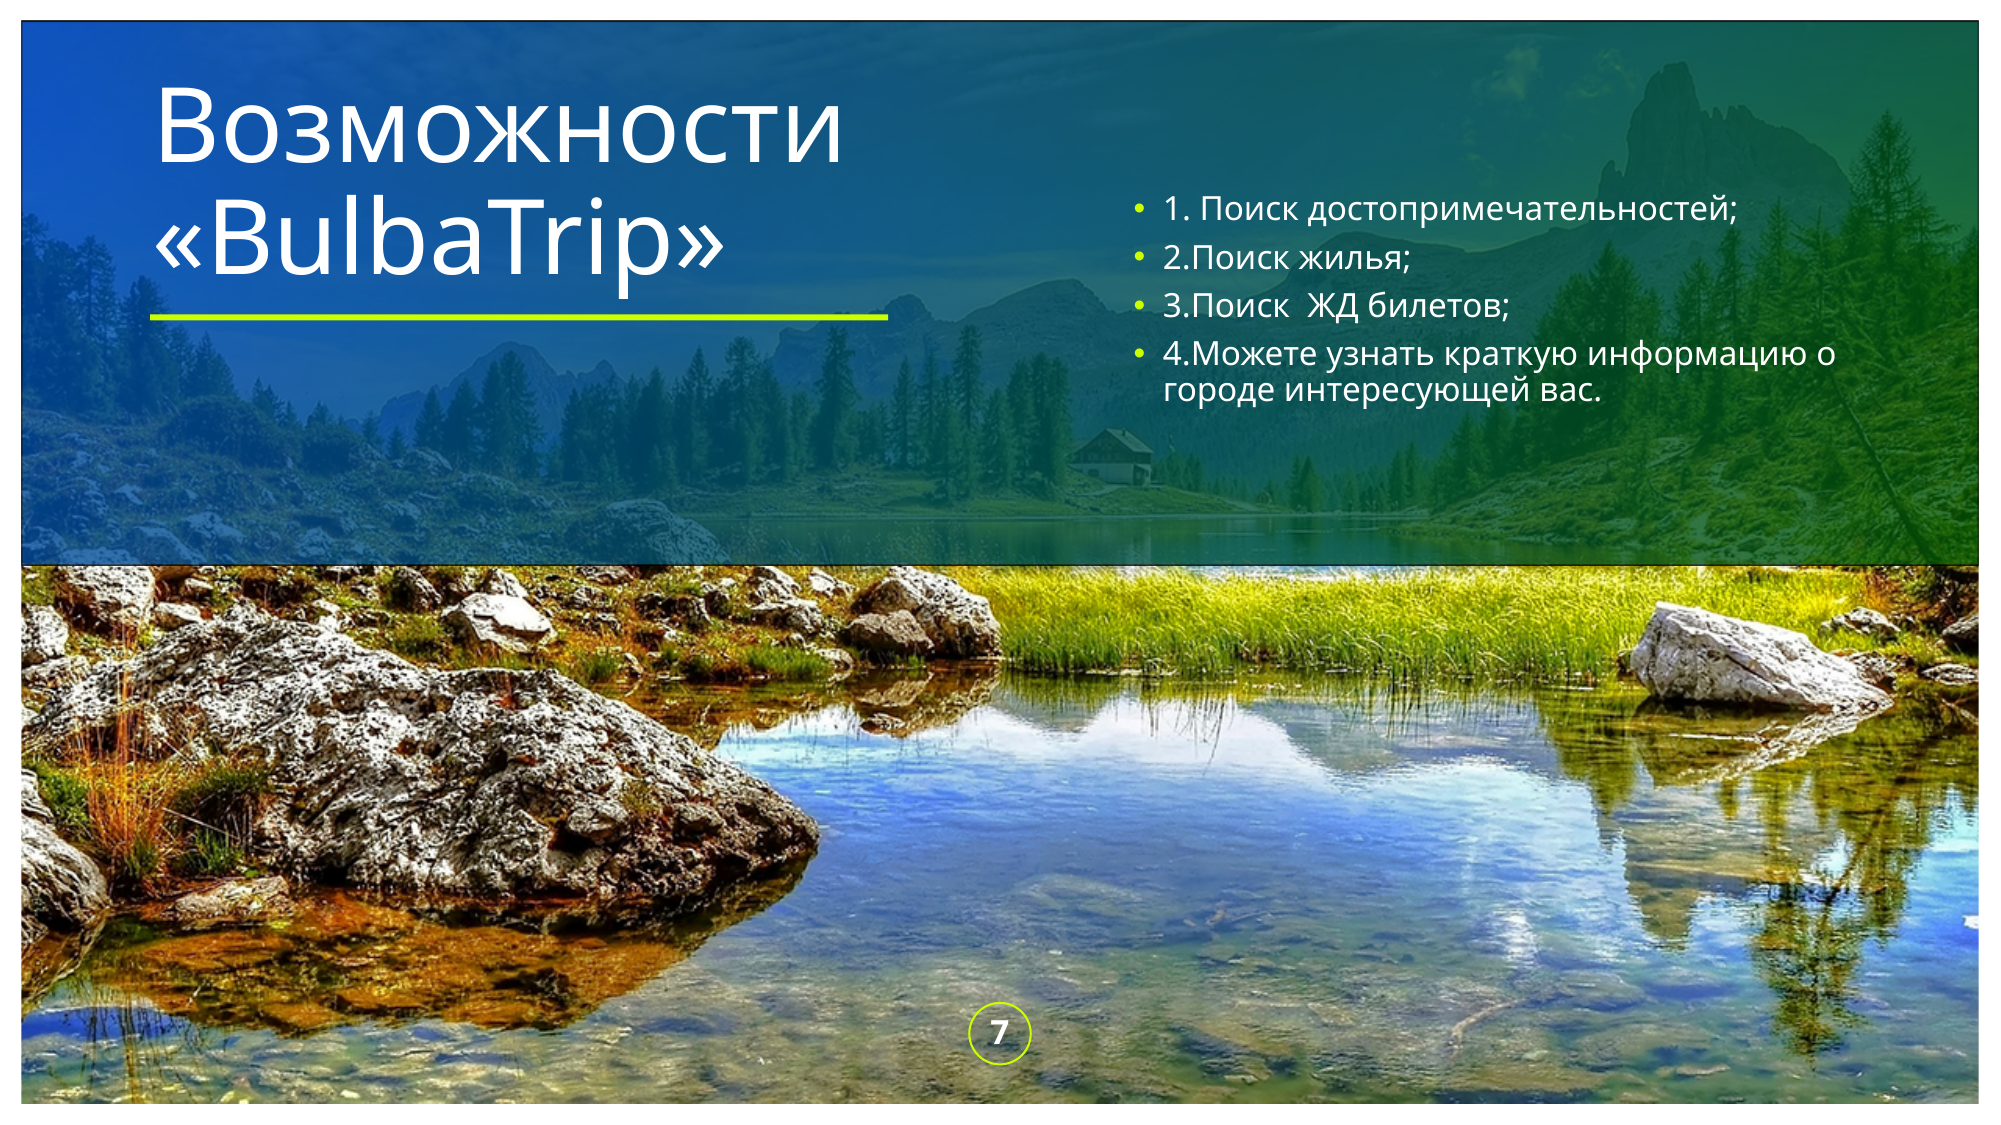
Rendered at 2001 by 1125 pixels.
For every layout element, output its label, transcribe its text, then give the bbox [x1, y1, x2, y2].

slide_number 7 [954, 1003, 1045, 1064]
title Возможности «BulbaTrip» [138, 61, 1011, 308]
list 1. Поиск достопримечательностей; 2.Поиск жилья; 3.Поиск ЖД билетов; 4.Можете узнать краткую информацию о городе интересующей вас. [1118, 184, 1891, 488]
picture [21, 21, 1979, 1104]
